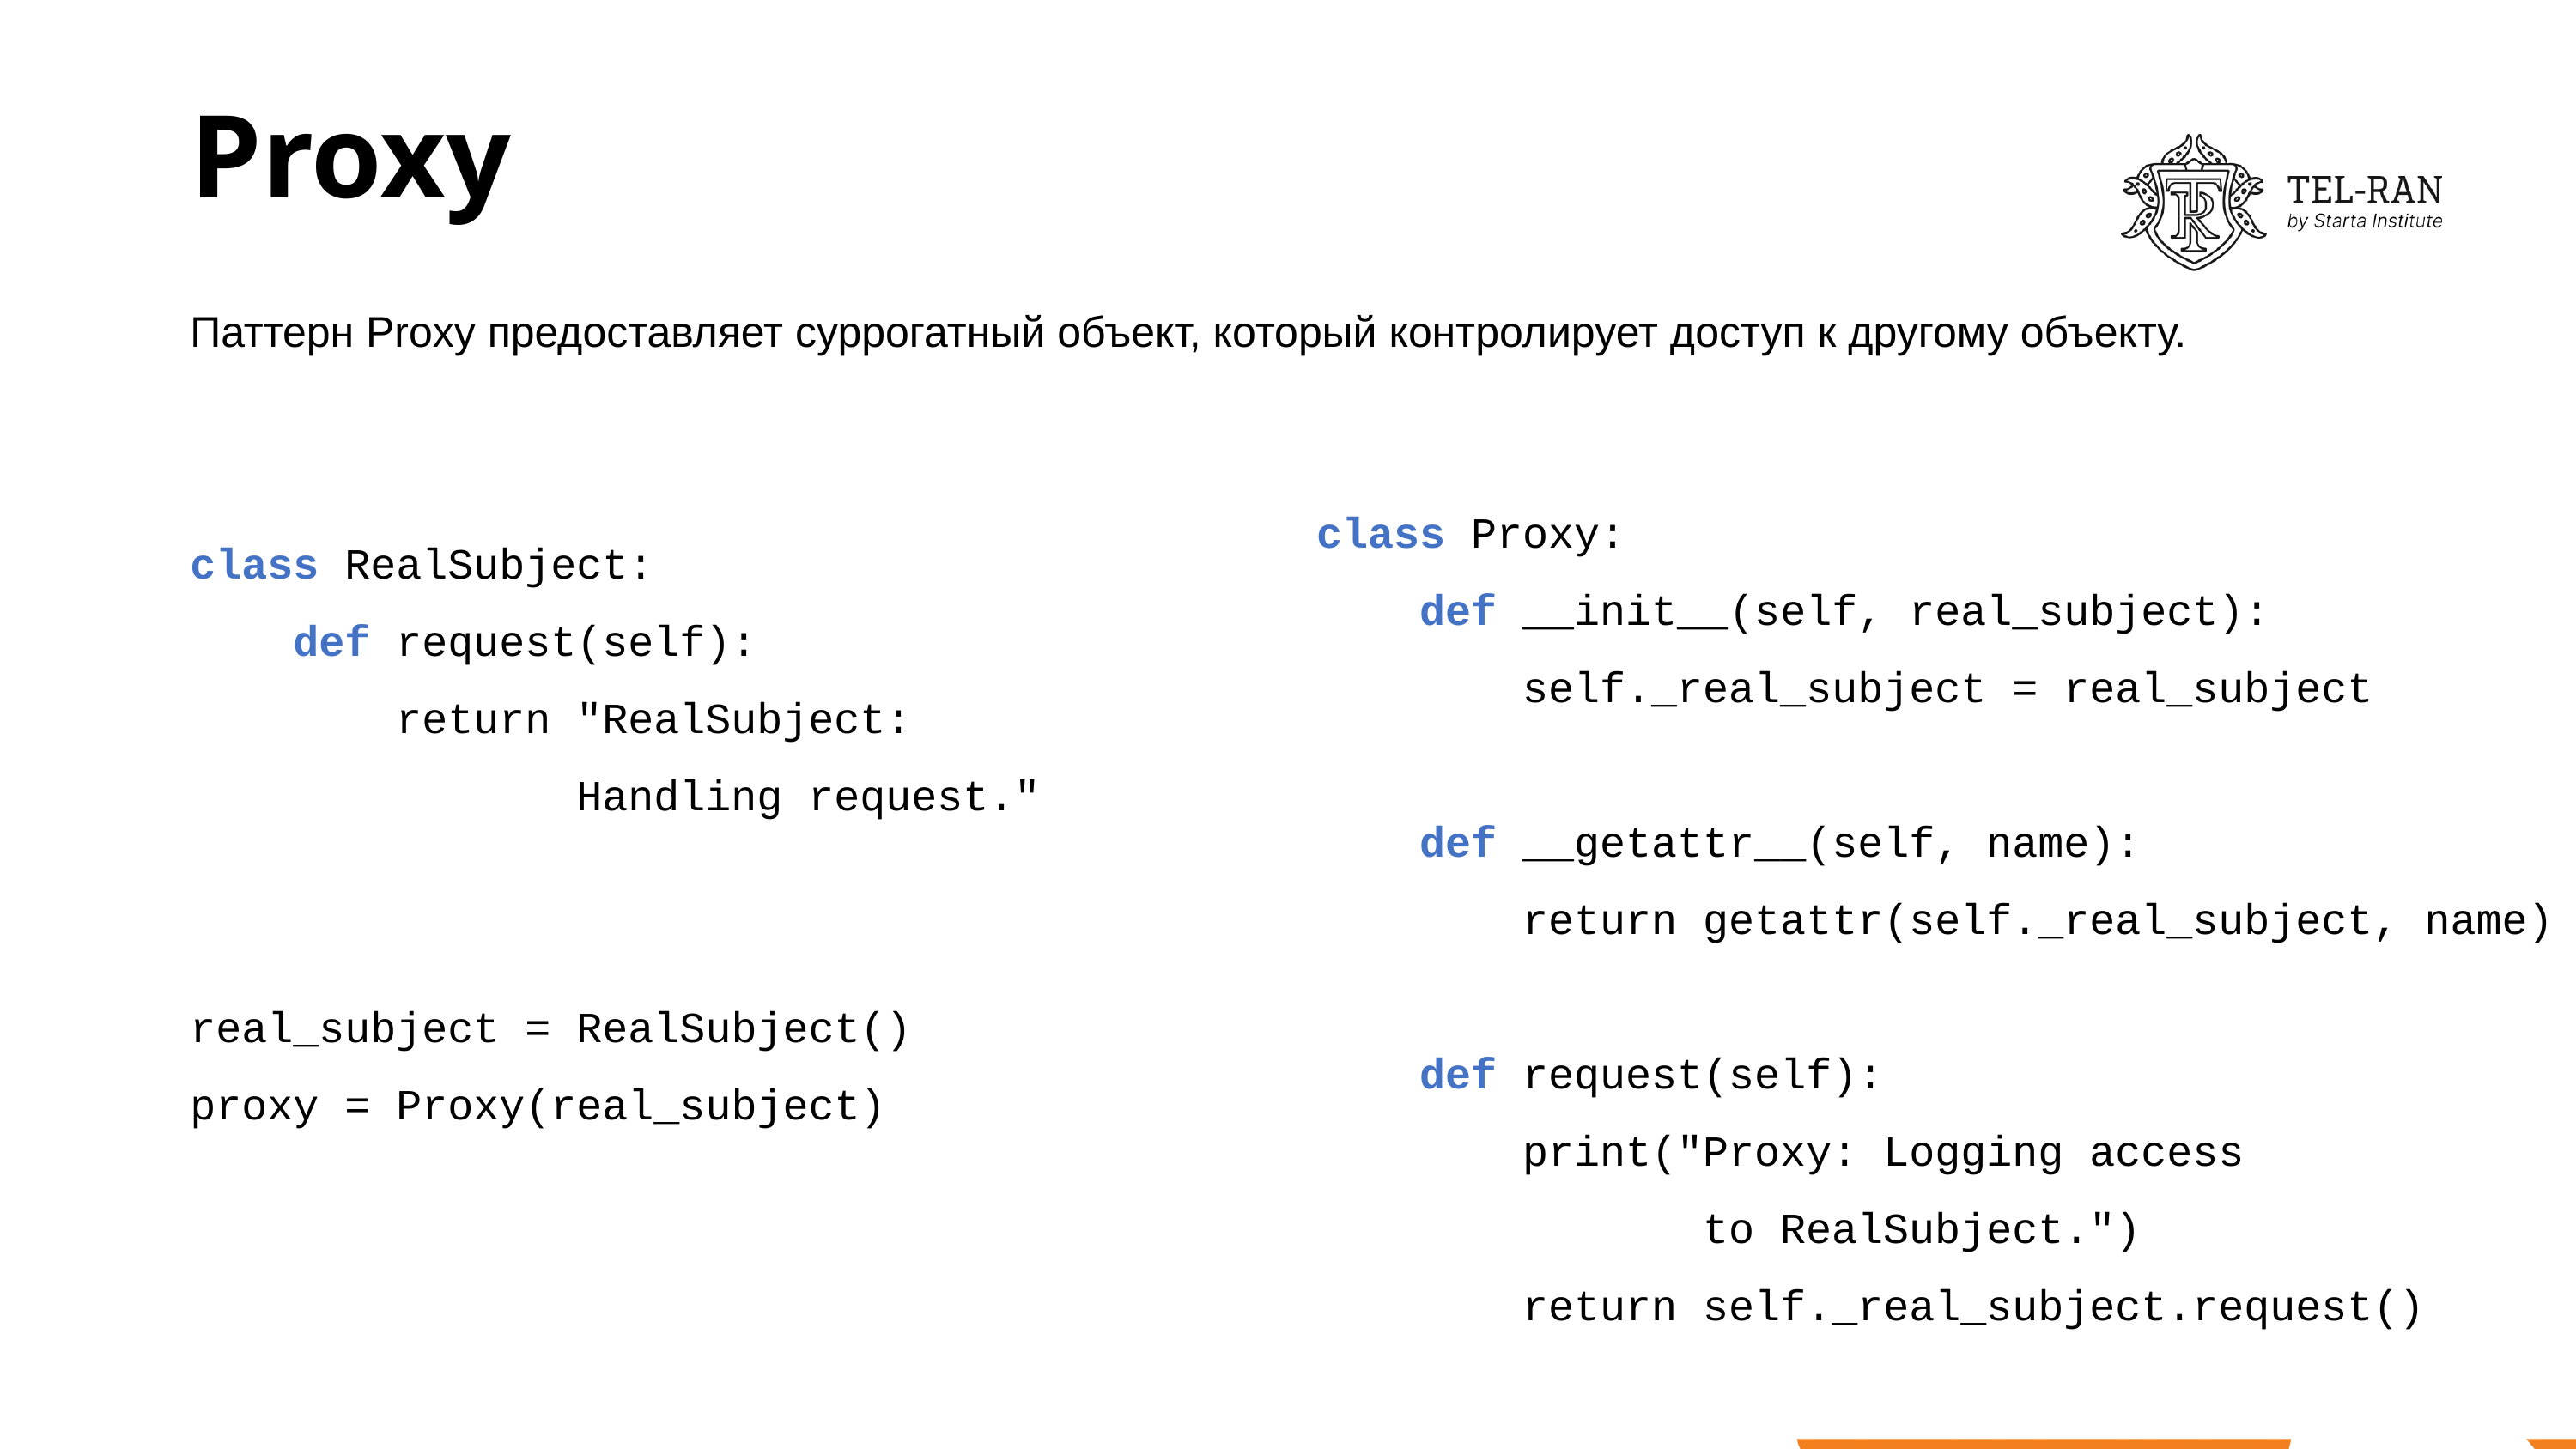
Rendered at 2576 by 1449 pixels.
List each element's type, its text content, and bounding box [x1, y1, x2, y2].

text_box class Proxy: def __init__(self, real_subject): self._real_subject = real_subject def __getattr__(self, name): return getattr(self._real_subject, name) def request(self): print("Proxy: Logging access to RealSubject.") return self._real_subject.request() [1303, 473, 2576, 1440]
picture [1620, 1440, 2576, 1449]
title Proxy [177, 76, 2107, 271]
picture [2121, 134, 2442, 271]
text_box Паттерн Proxy предоставляет суррогатный объект, который контролирует доступ к другому объекту. class RealSubject: def request(self): return "RealSubject: Handling request." real_subject = RealSubject() proxy = Proxy(real_subject) [177, 271, 2350, 1135]
